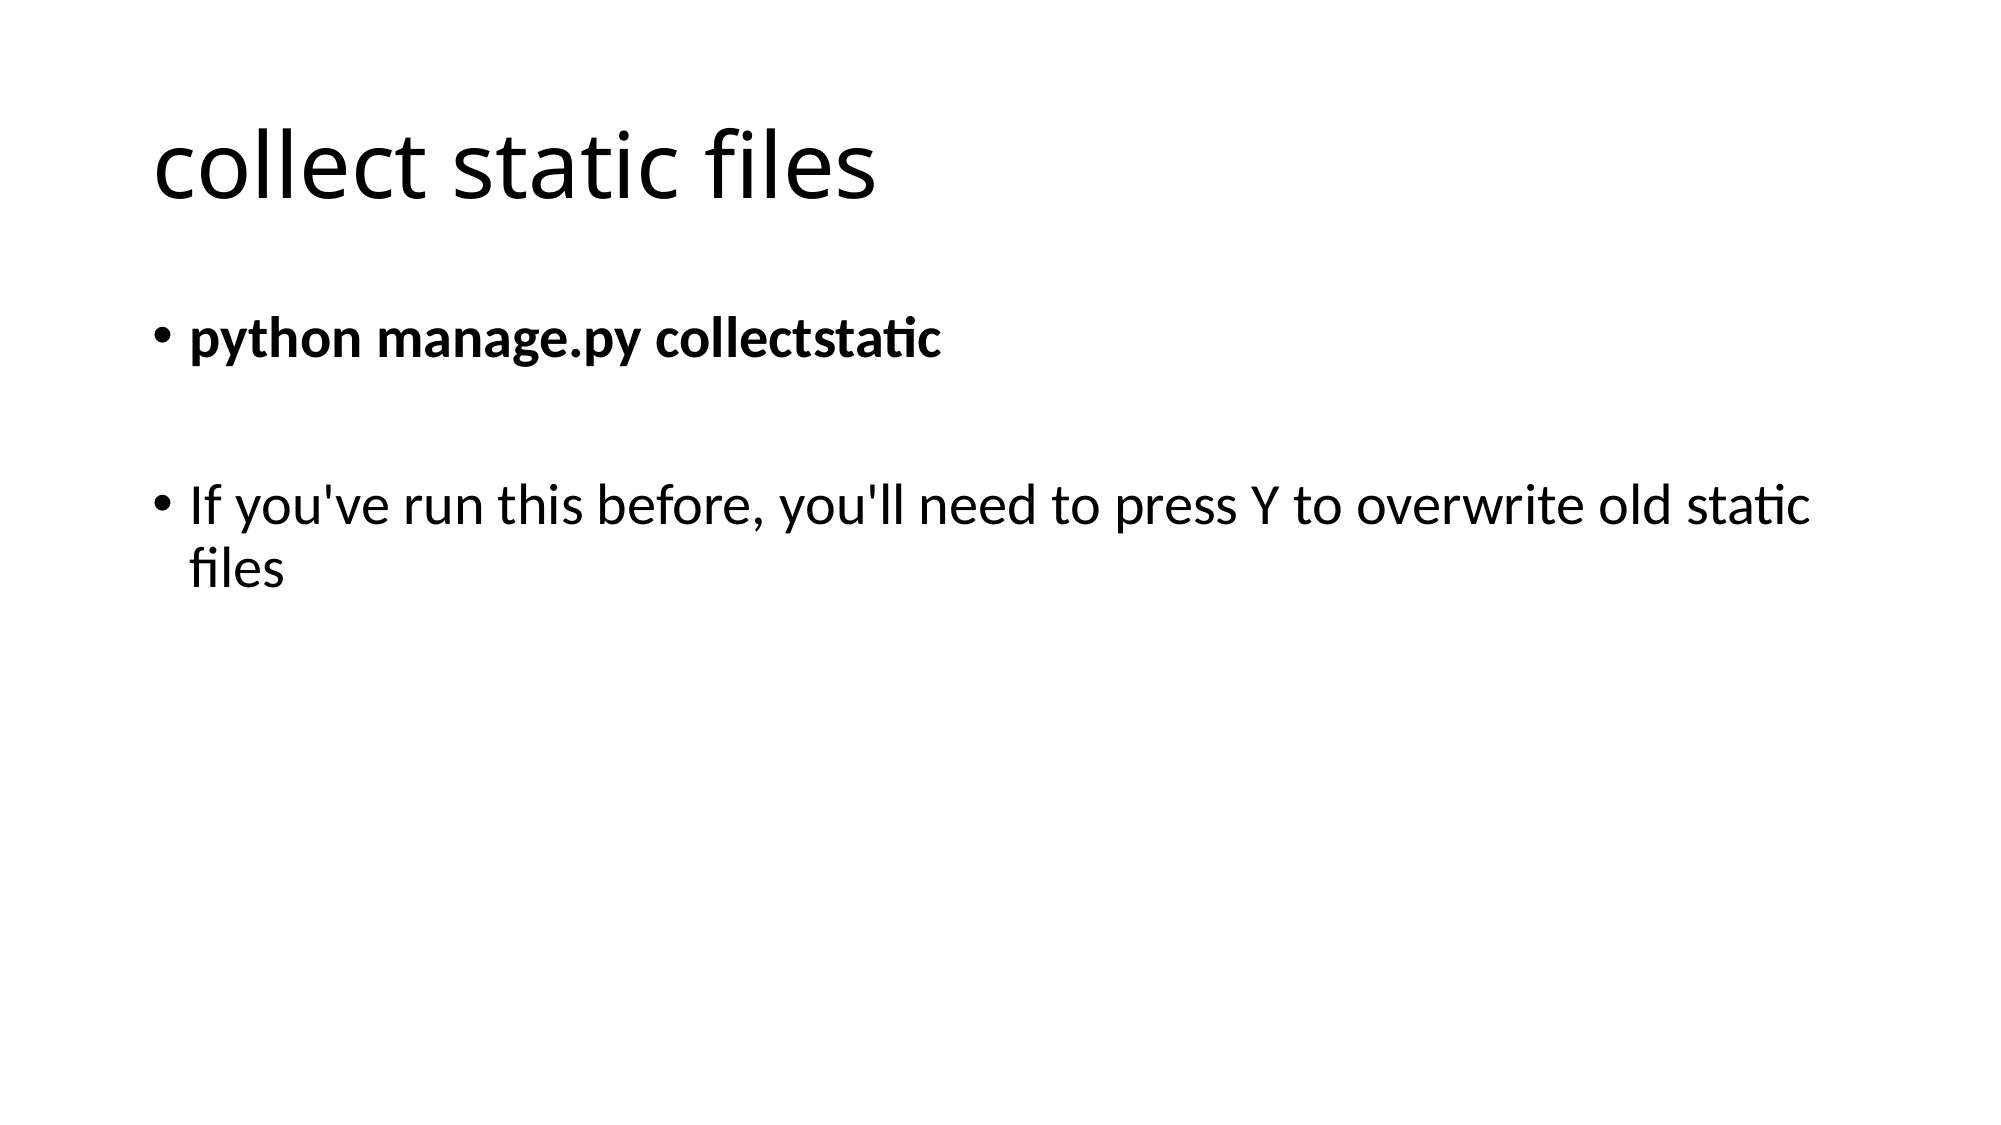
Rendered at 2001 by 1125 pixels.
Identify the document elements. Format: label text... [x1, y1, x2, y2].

title collect static files [137, 59, 1863, 278]
list python manage.py collectstatic If you've run this before, you'll need to press Y to overwrite old static files [137, 299, 1863, 1014]
